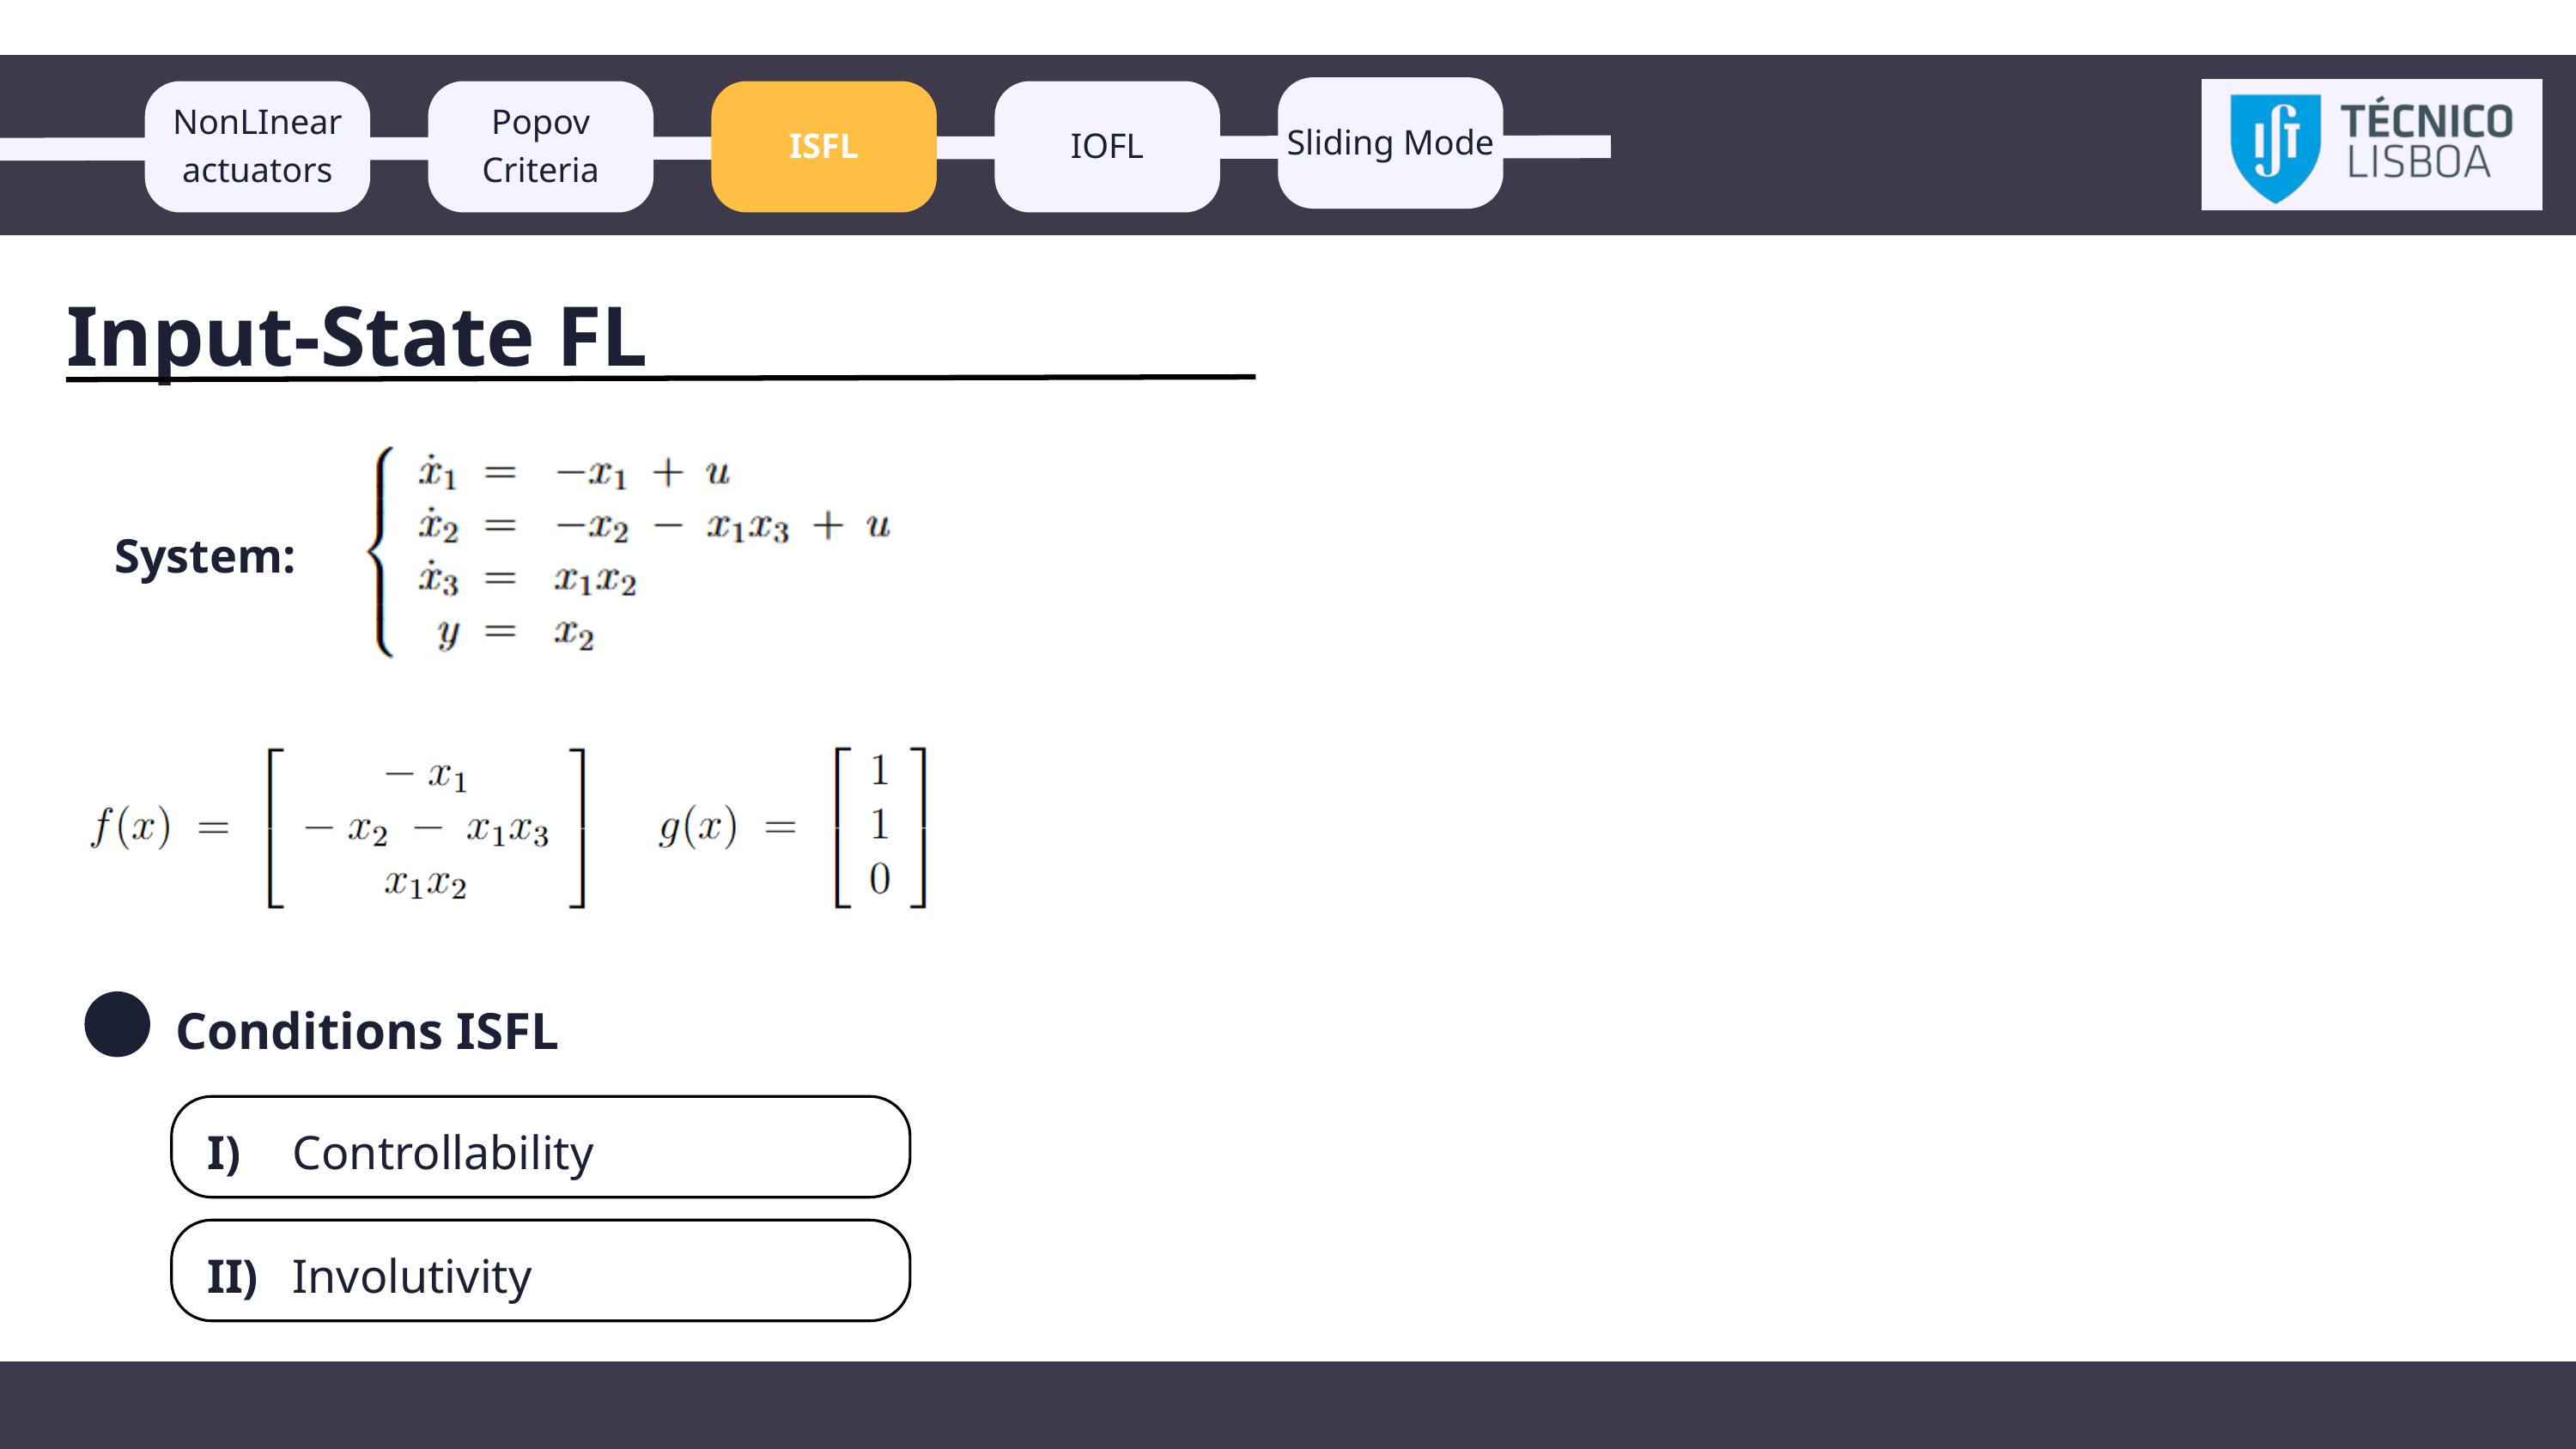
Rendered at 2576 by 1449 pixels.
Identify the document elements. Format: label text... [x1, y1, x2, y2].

picture [644, 729, 938, 924]
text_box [144, 81, 371, 213]
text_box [711, 81, 938, 213]
text_box Input-State FL [66, 267, 1194, 383]
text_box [1197, 130, 1379, 1449]
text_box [1200, 0, 1382, 128]
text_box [428, 81, 654, 213]
text_box System: [114, 517, 338, 583]
picture [84, 729, 603, 924]
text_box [1278, 76, 1504, 209]
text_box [84, 991, 827, 1058]
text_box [994, 81, 1221, 213]
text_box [171, 1095, 911, 1197]
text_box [2202, 79, 2543, 211]
picture [343, 434, 914, 661]
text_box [171, 1220, 911, 1321]
